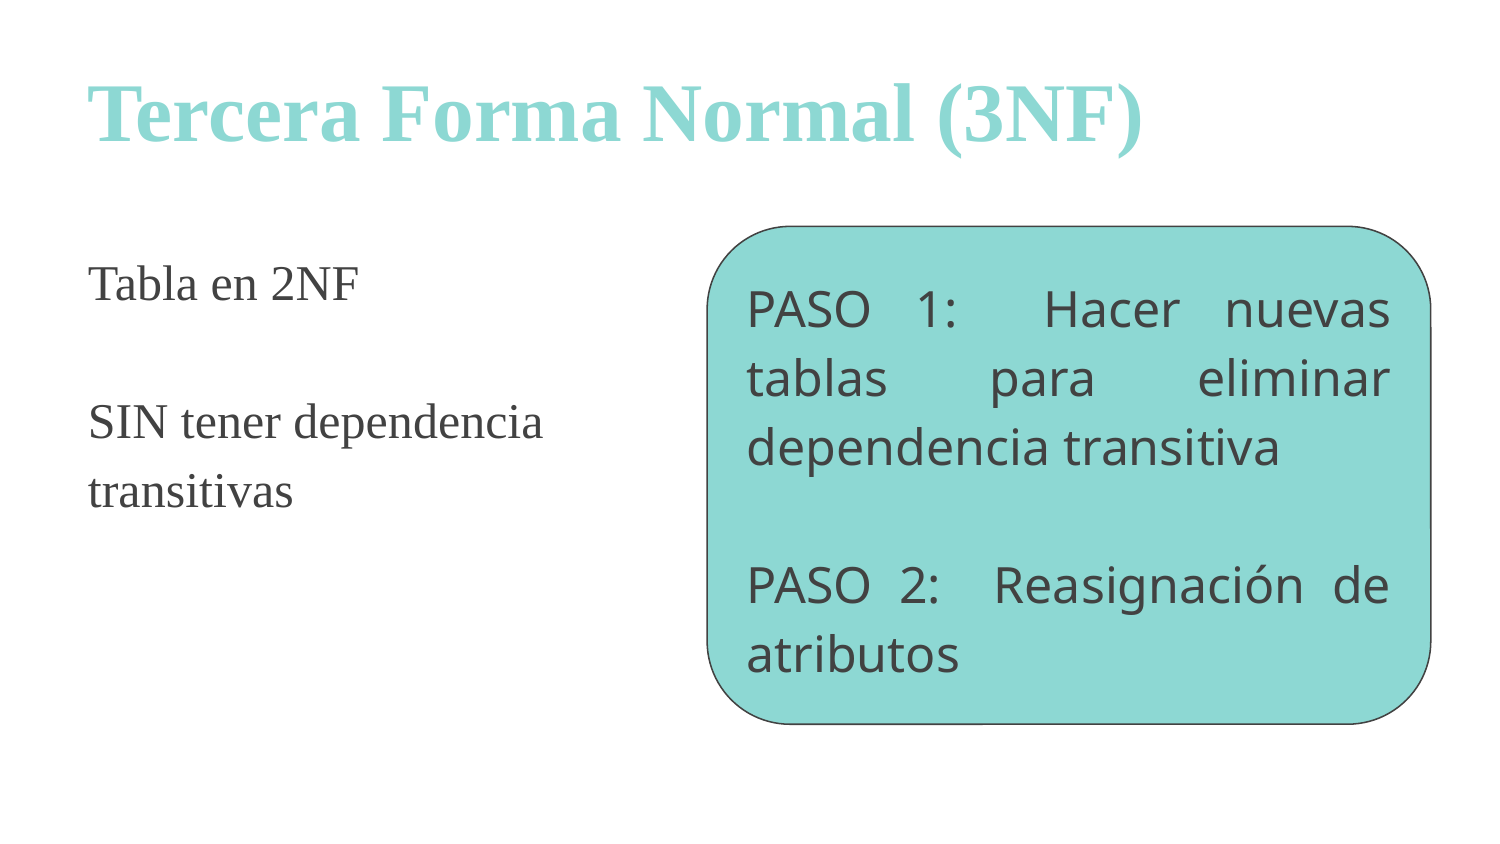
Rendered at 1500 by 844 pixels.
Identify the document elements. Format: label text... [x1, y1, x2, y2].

text_box Tercera Forma Normal (3NF) [72, 43, 1265, 173]
text_box Tabla en 2NF SIN tener dependencia transitivas [72, 226, 615, 569]
text_box PASO 1: Hacer nuevas tablas para eliminar dependencia transitiva PASO 2: Reasignación de atributos [707, 226, 1431, 725]
